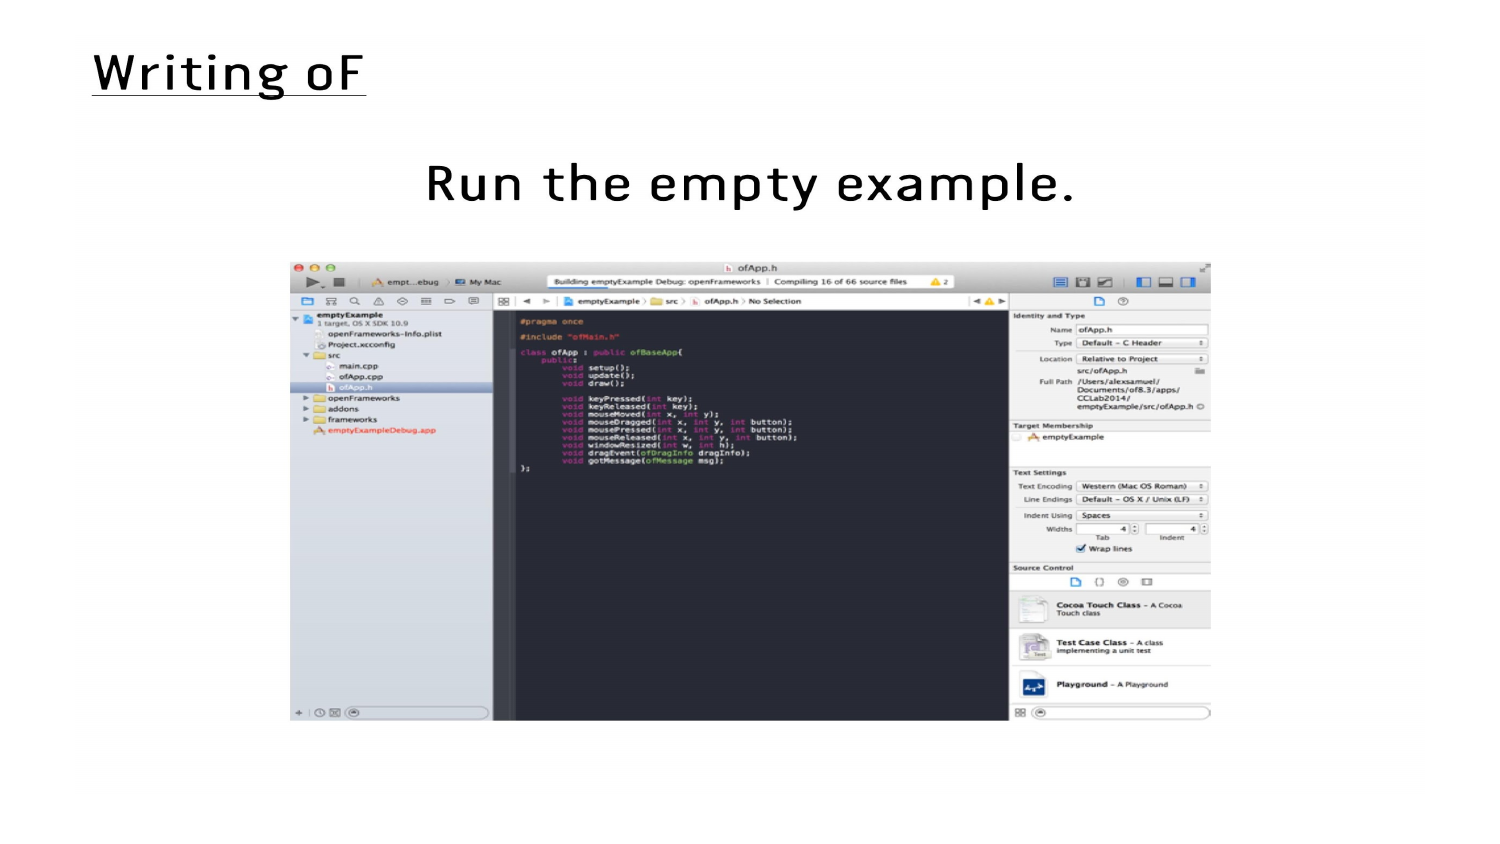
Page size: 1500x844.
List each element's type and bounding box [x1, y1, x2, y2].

picture [74, 33, 1426, 794]
